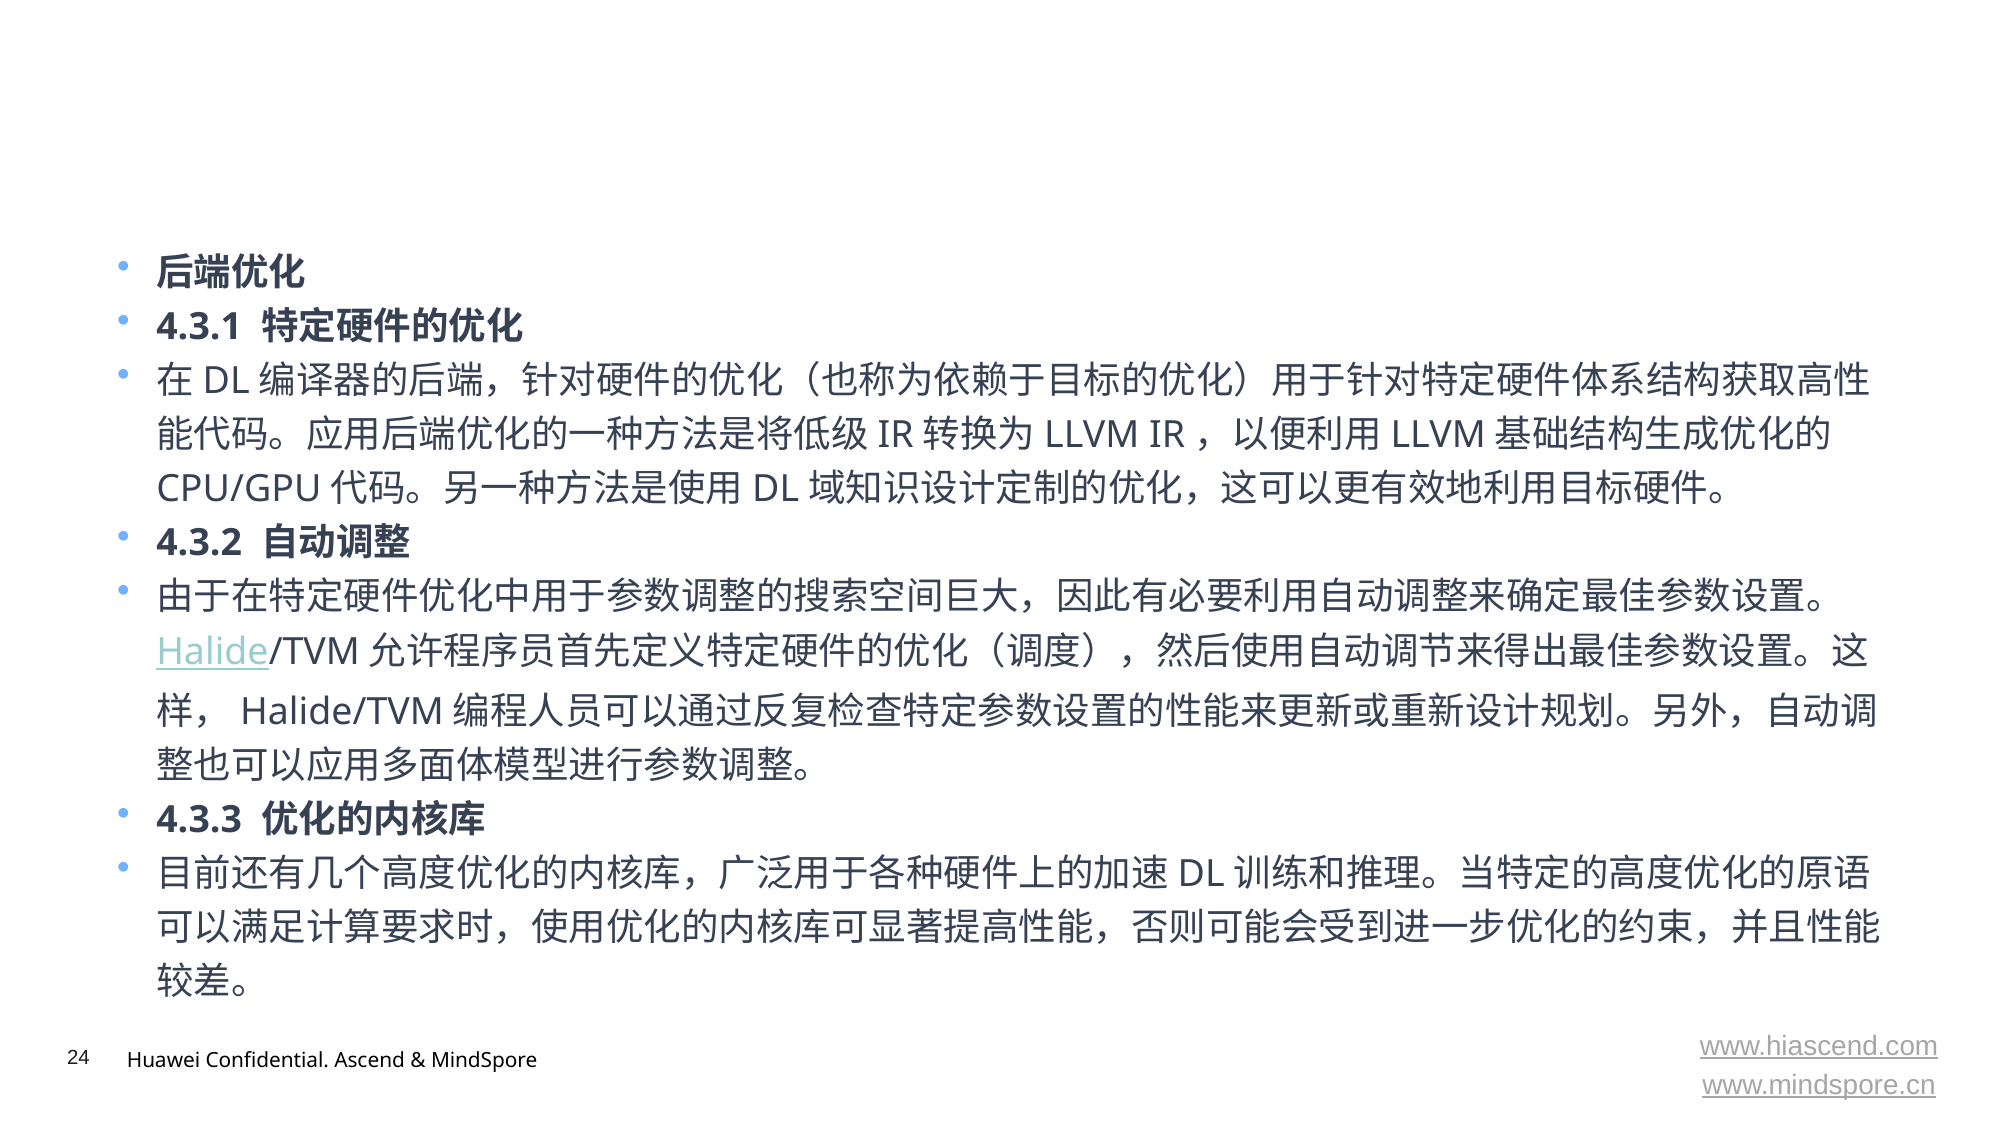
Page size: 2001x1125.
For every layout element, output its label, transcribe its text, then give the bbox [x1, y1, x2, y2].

list 后端优化 4.3.1 特定硬件的优化 在DL编译器的后端，针对硬件的优化（也称为依赖于目标的优化）用于针对特定硬件体系结构获取高性能代码。应用后端优化的一种方法是将低级IR转换为LLVM IR，以便利用LLVM基础结构生成优化的CPU/GPU代码。另一种方法是使用DL域知识设计定制的优化，这可以更有效地利用目标硬件。 4.3.2 自动调整 由于在特定硬件优化中用于参数调整的搜索空间巨大，因此有必要利用自动调整来确定最佳参数设置。Halide/TVM允许程序员首先定义特定硬件的优化（调度），然后使用自动调节来得出最佳参数设置。这样，Halide/TVM编程人员可以通过反复检查特定参数设置的性能来更新或重新设计规划。另外，自动调整也可以应用多面体模型进行参数调整。 4.3.3 优化的内核库 目前还有几个高度优化的内核库，广泛用于各种硬件上的加速DL训练和推理。当特定的高度优化的原语可以满足计算要求时，使用优化的内核库可显著提高性能，否则可能会受到进一步优化的约束，并且性能较差。 [102, 231, 1901, 988]
